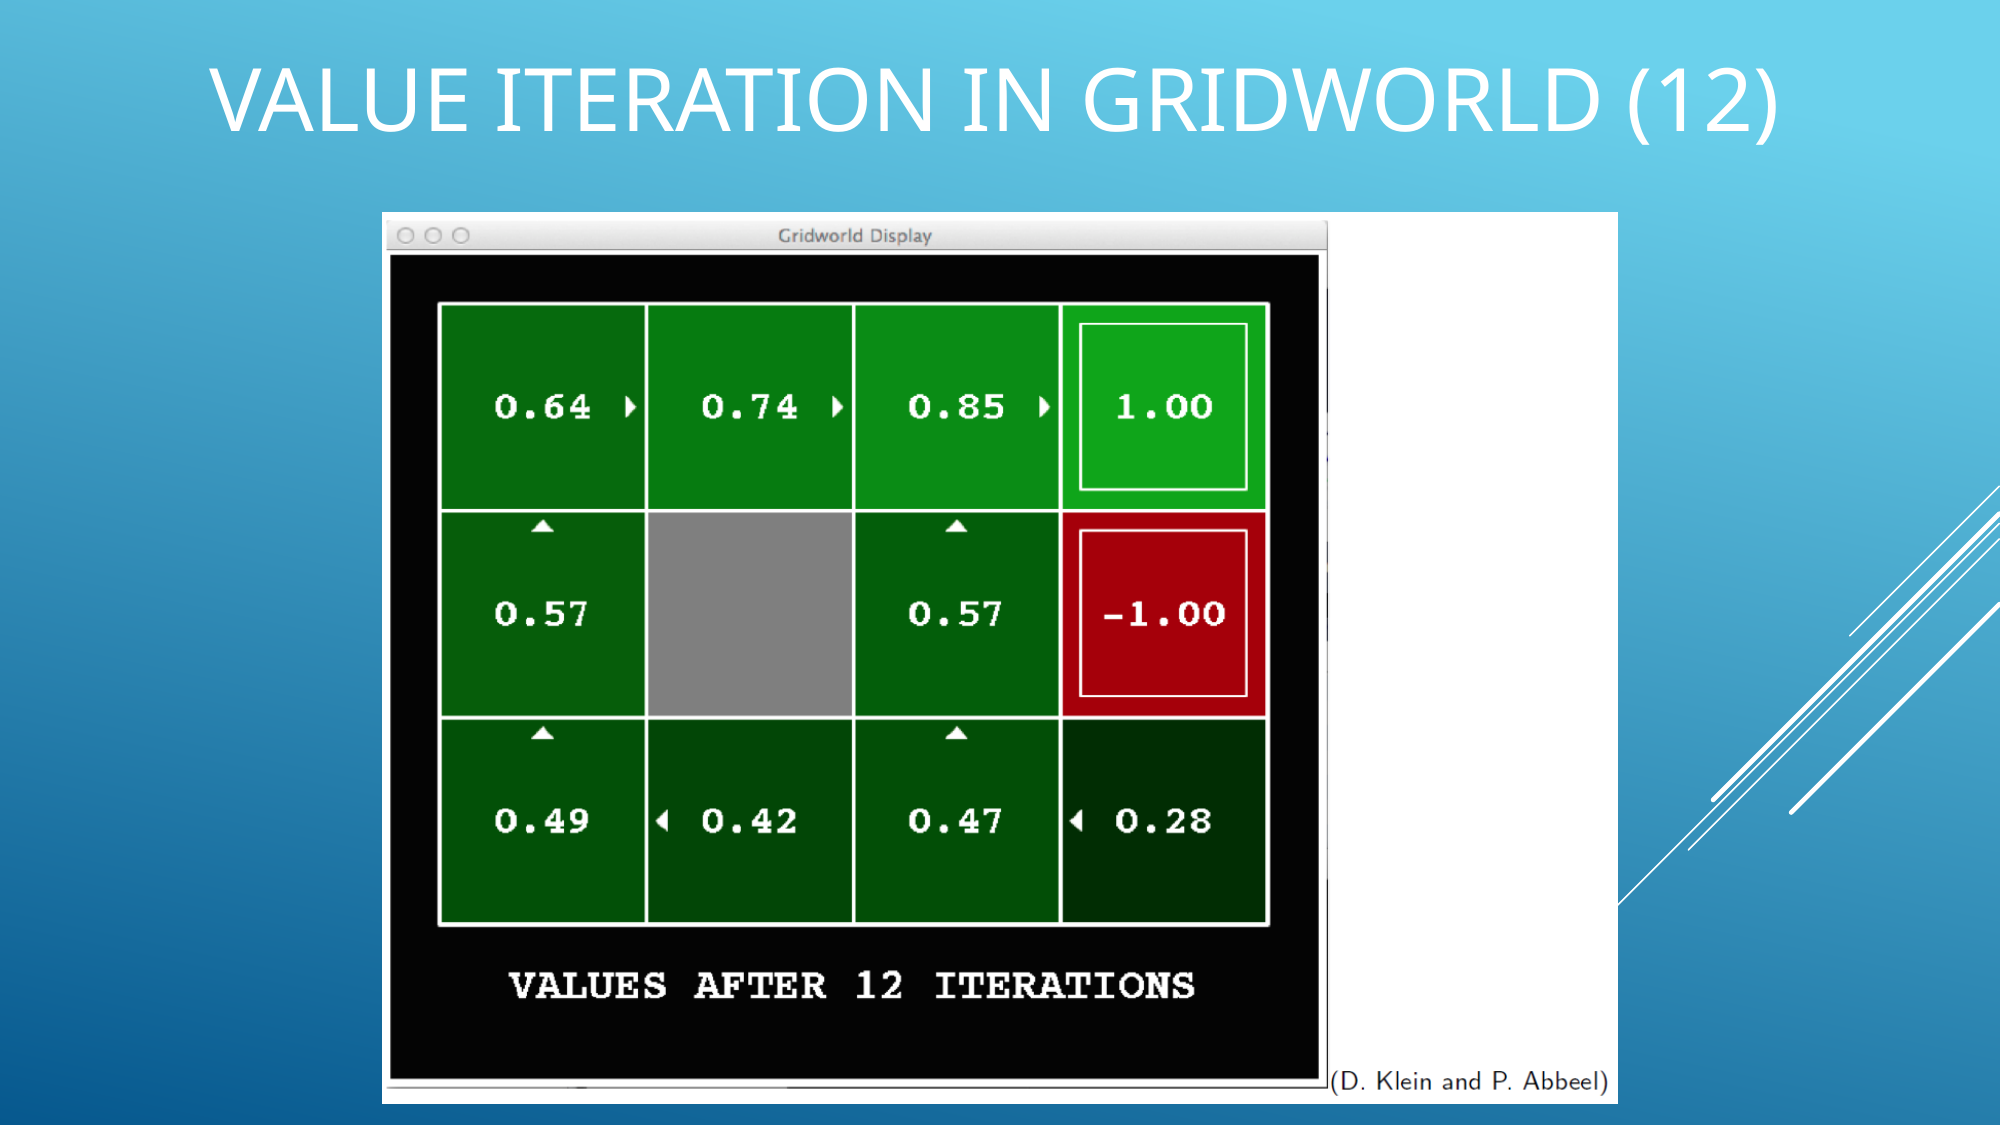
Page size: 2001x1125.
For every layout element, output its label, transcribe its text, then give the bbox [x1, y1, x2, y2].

title Value iteration in gridworld (12) [99, 21, 1891, 157]
picture [382, 211, 1618, 1104]
